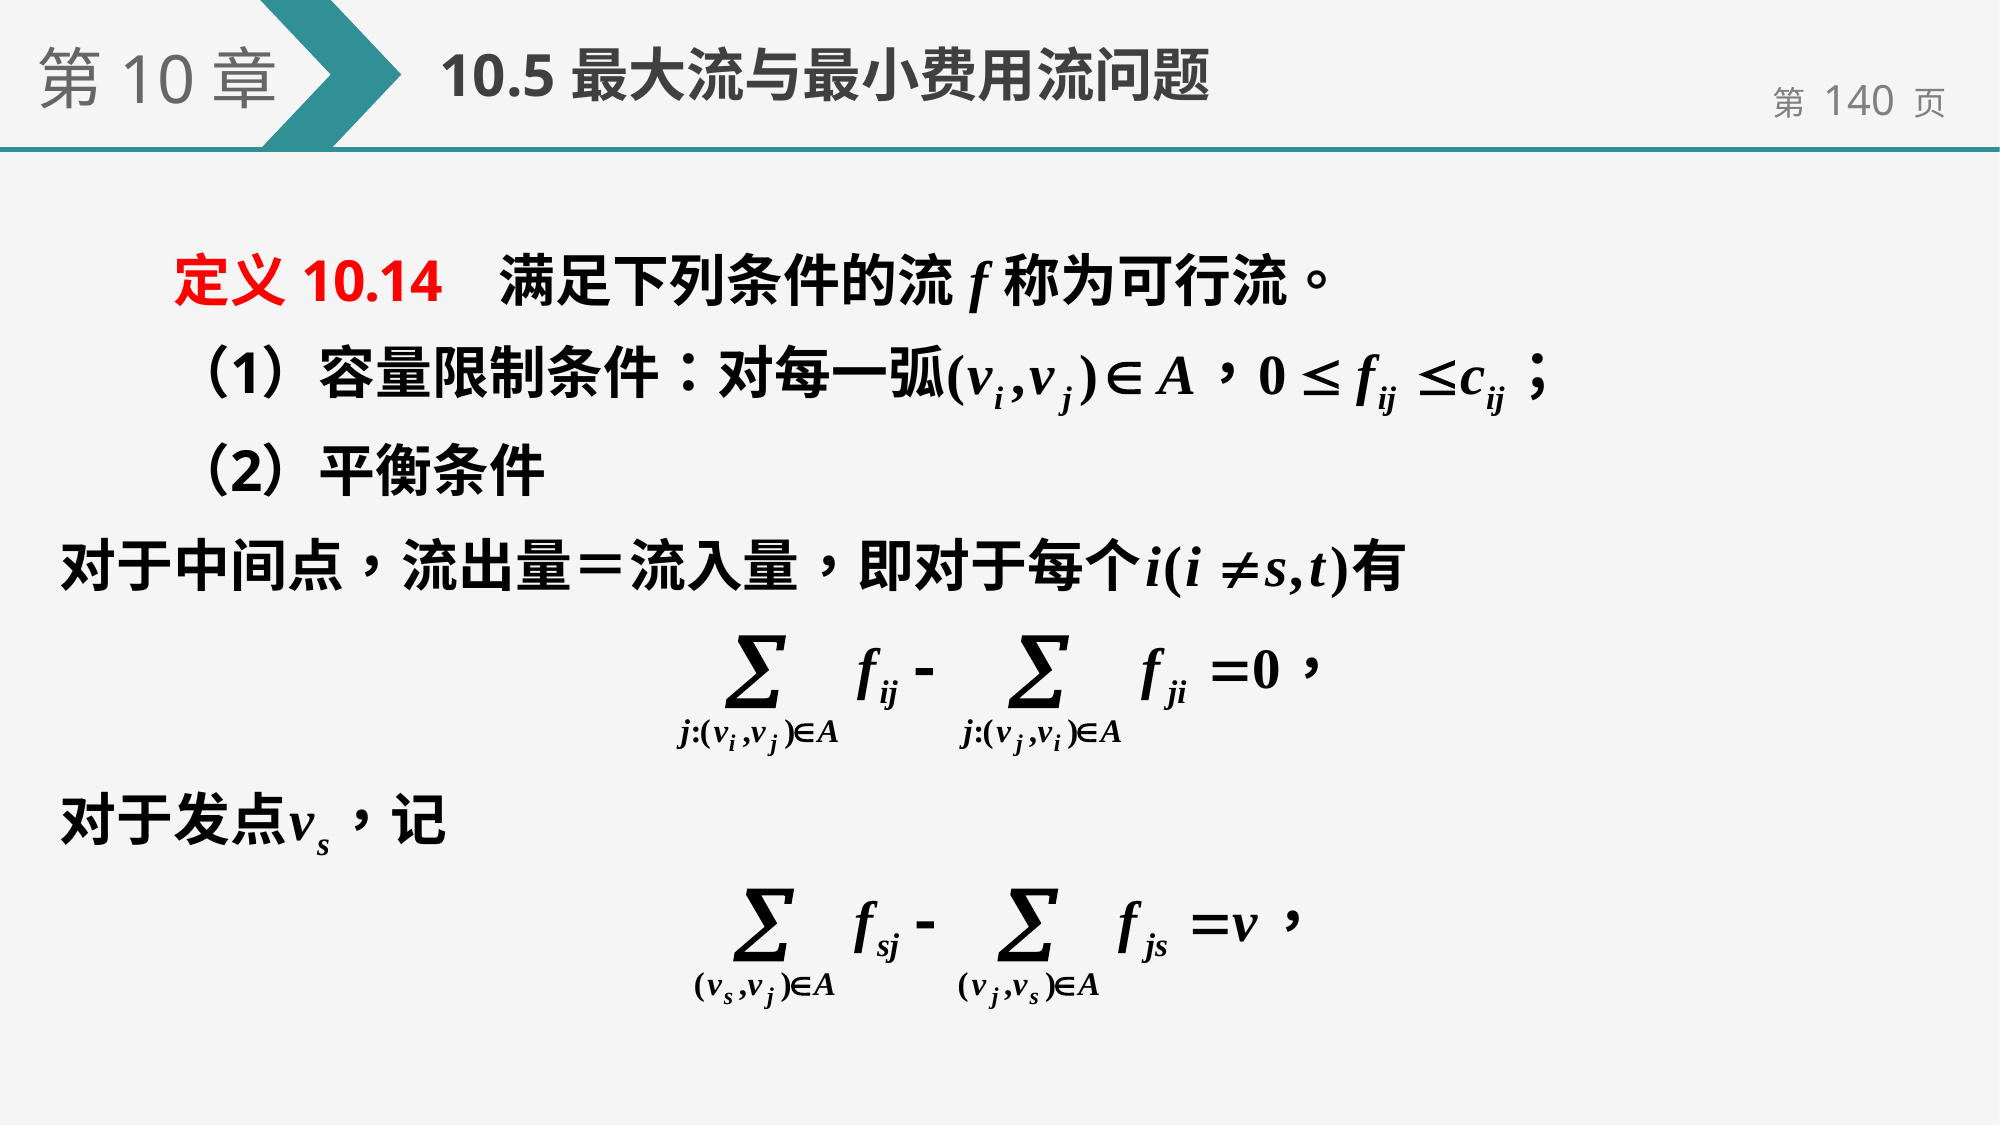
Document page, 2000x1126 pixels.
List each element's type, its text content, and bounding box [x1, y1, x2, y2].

text_box [258, 0, 403, 148]
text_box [59, 218, 1907, 1026]
text_box 10.5最大流与最小费用流问题 [424, 31, 1532, 116]
text_box 第10章 [21, 29, 294, 125]
